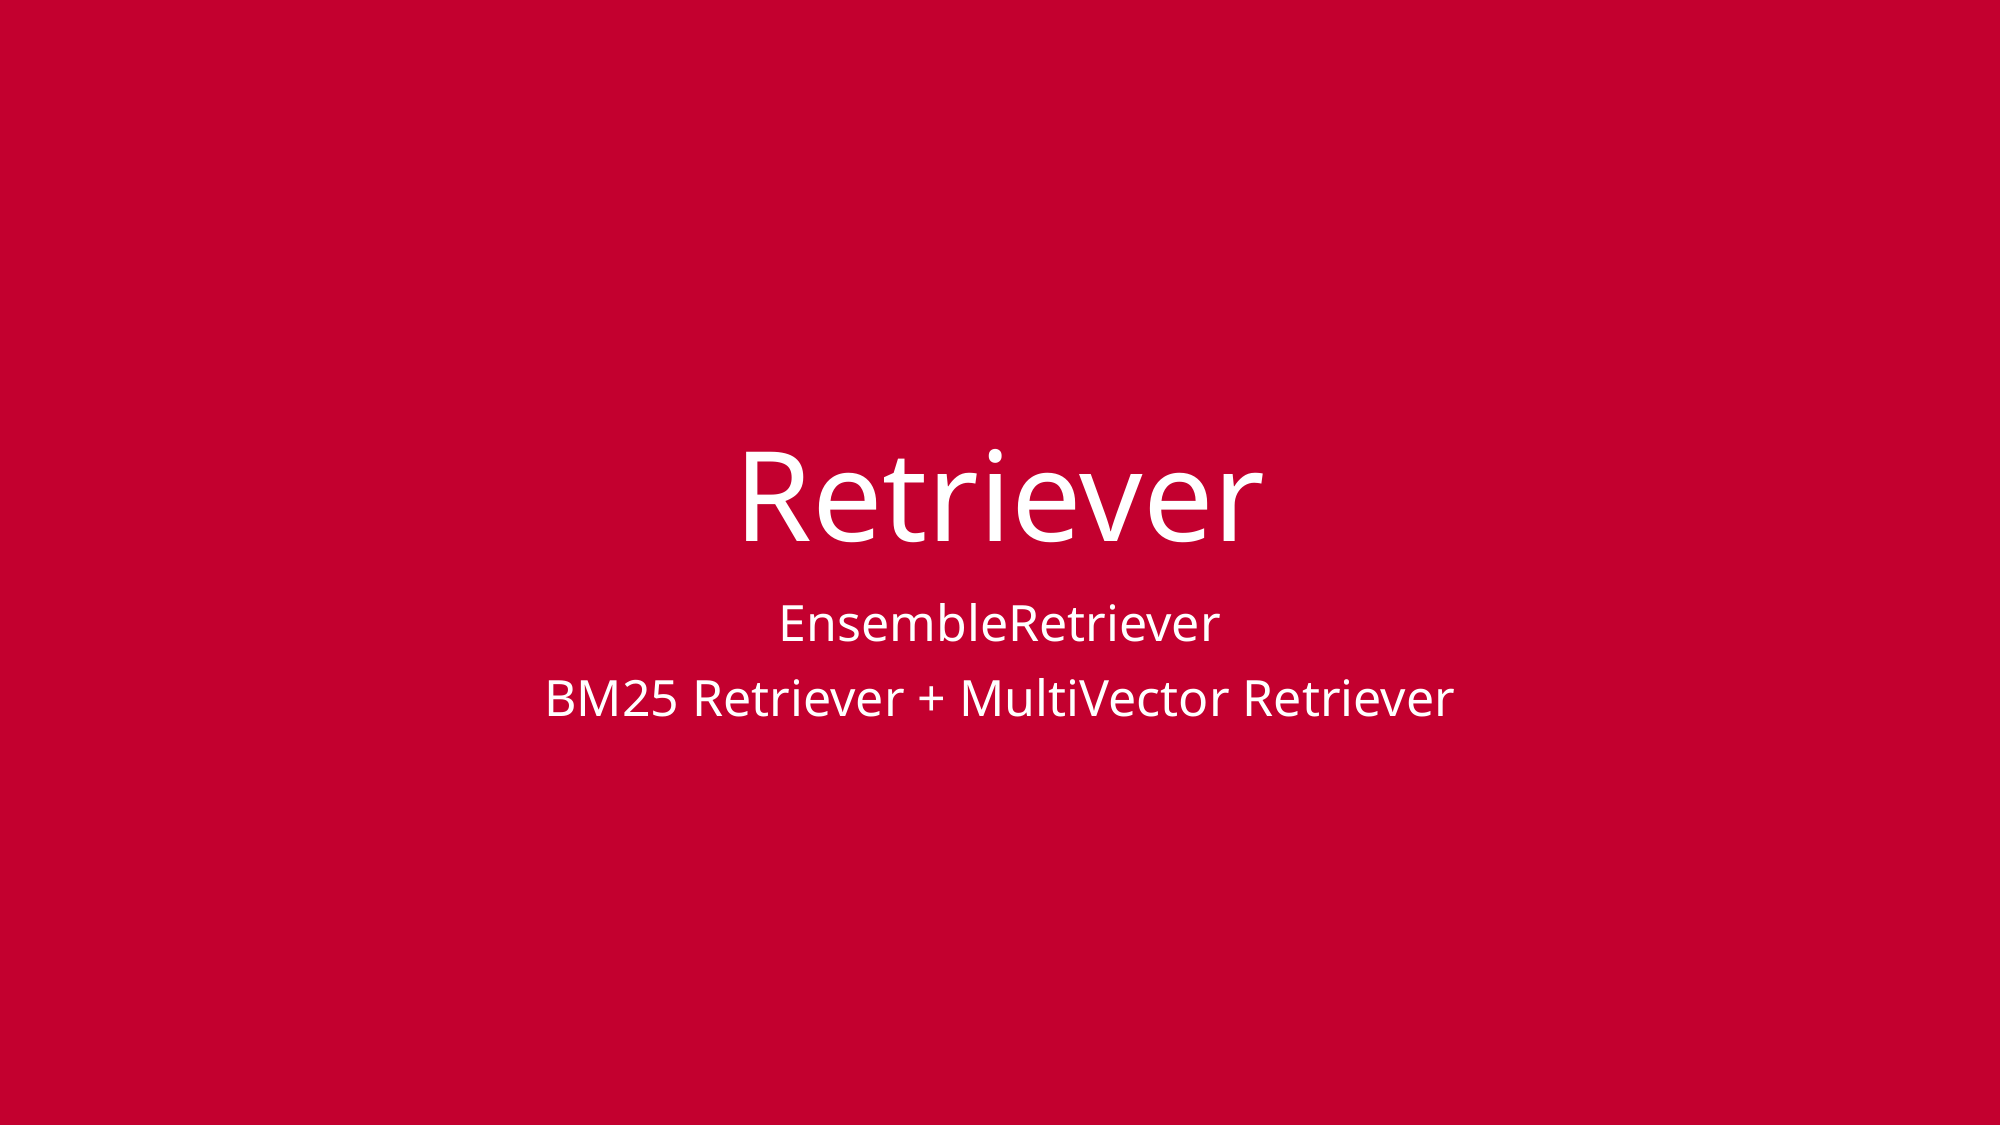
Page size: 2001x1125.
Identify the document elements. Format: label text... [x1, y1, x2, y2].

subtitle EnsembleRetriever BM25 Retriever + MultiVector Retriever [249, 590, 1750, 863]
title Retriever [249, 184, 1750, 576]
